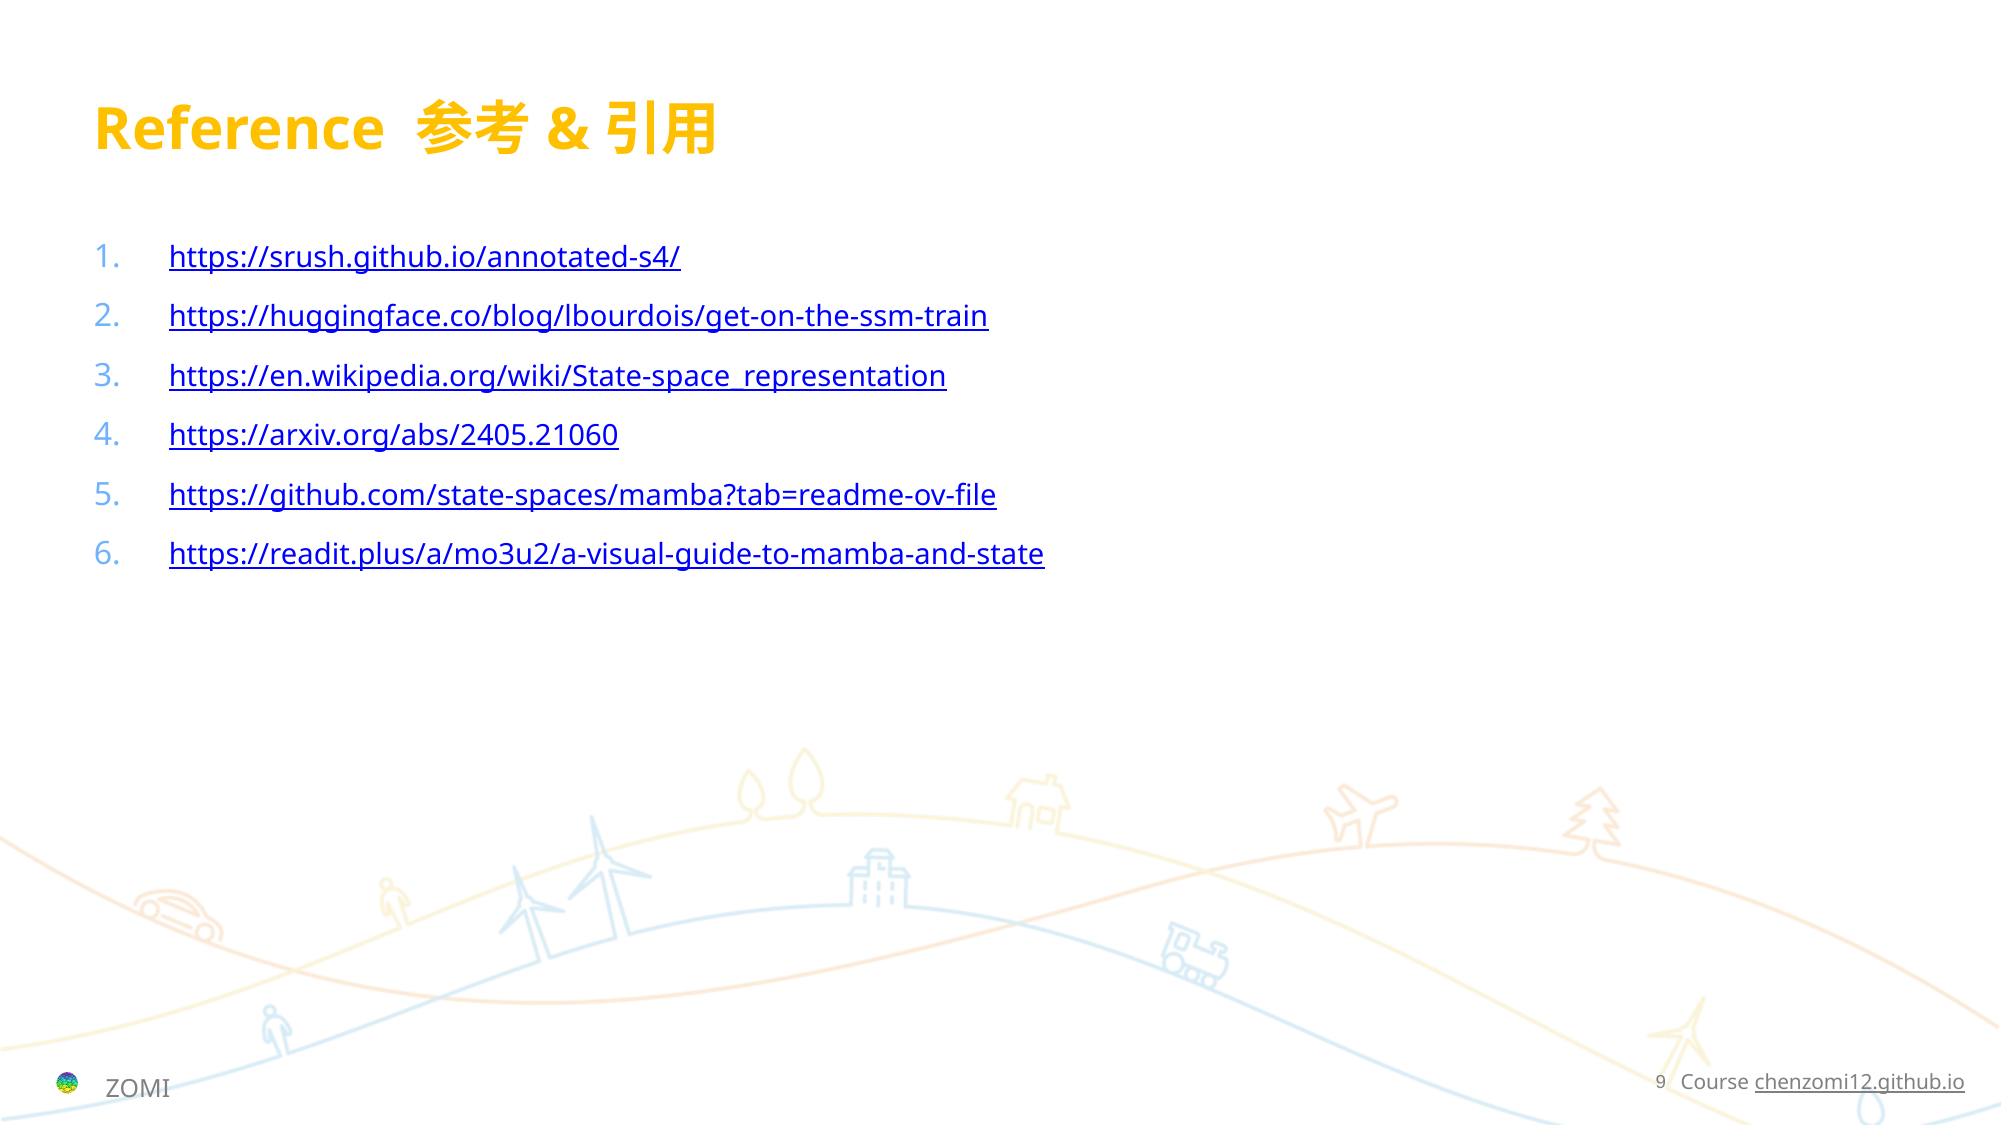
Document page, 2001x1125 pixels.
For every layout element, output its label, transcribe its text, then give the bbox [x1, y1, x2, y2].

picture [57, 1073, 77, 1093]
list https://srush.github.io/annotated-s4/ https://huggingface.co/blog/lbourdois/get-on-the-ssm-train https://en.wikipedia.org/wiki/State-space_representation https://arxiv.org/abs/2405.21060 https://github.com/state-spaces/mamba?tab=readme-ov-file https://readit.plus/a/mo3u2/a-visual-guide-to-mamba-and-state [79, 210, 1910, 1033]
title Reference 参考&引用 [79, 78, 1910, 175]
